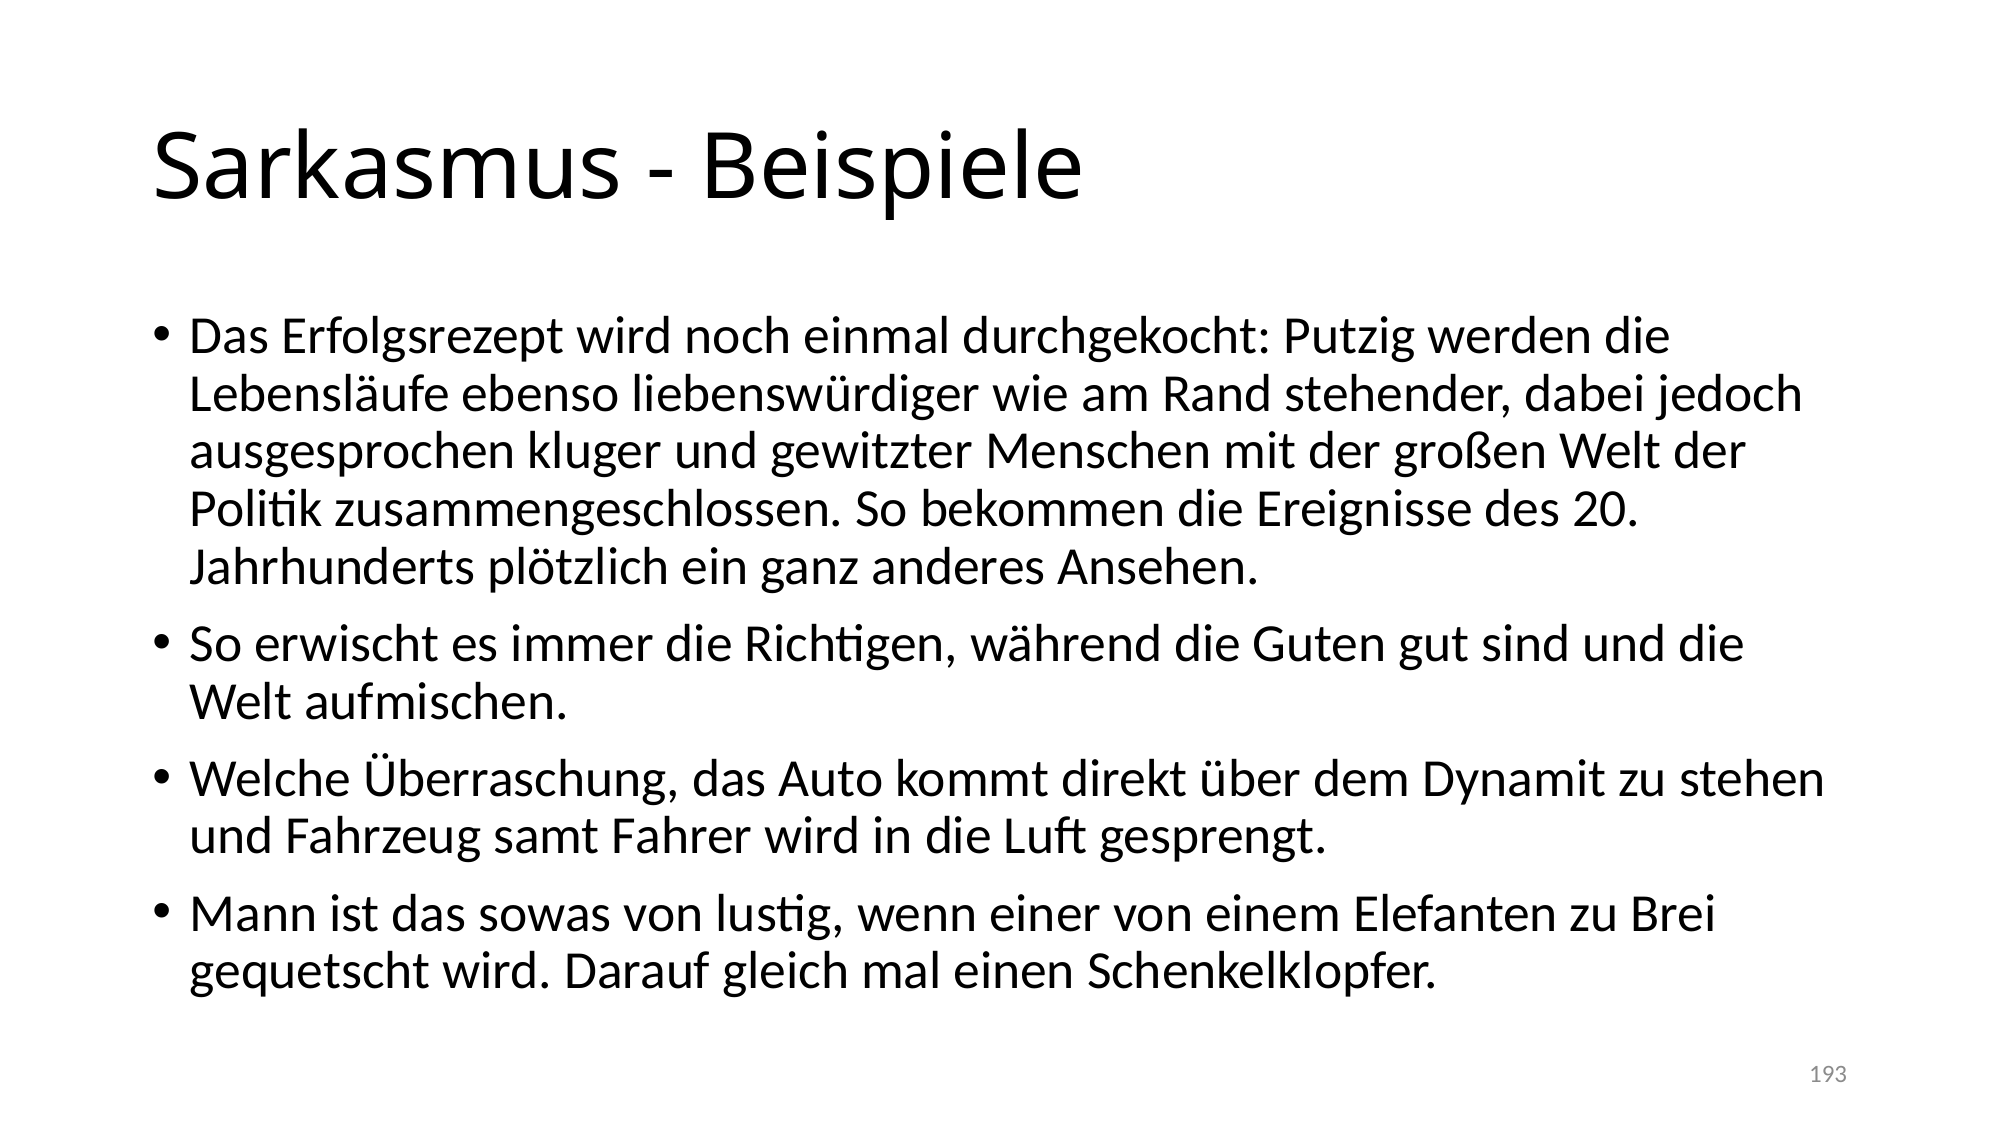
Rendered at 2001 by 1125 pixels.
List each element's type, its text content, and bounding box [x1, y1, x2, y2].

title Sarkasmus - Beispiele [137, 59, 1863, 278]
list Das Erfolgsrezept wird noch einmal durchgekocht: Putzig werden die Lebensläufe ebenso liebenswürdiger wie am Rand stehender, dabei jedoch ausgesprochen kluger und gewitzter Menschen mit der großen Welt der Politik zusammengeschlossen. So bekommen die Ereignisse des 20. Jahrhunderts plötzlich ein ganz anderes Ansehen. So erwischt es immer die Richtigen, während die Guten gut sind und die Welt aufmischen. Welche Überraschung, das Auto kommt direkt über dem Dynamit zu stehen und Fahrzeug samt Fahrer wird in die Luft gesprengt. Mann ist das sowas von lustig, wenn einer von einem Elefanten zu Brei gequetscht wird. Darauf gleich mal einen Schenkelklopfer. [137, 299, 1863, 1014]
slide_number 193 [1412, 1042, 1863, 1103]
